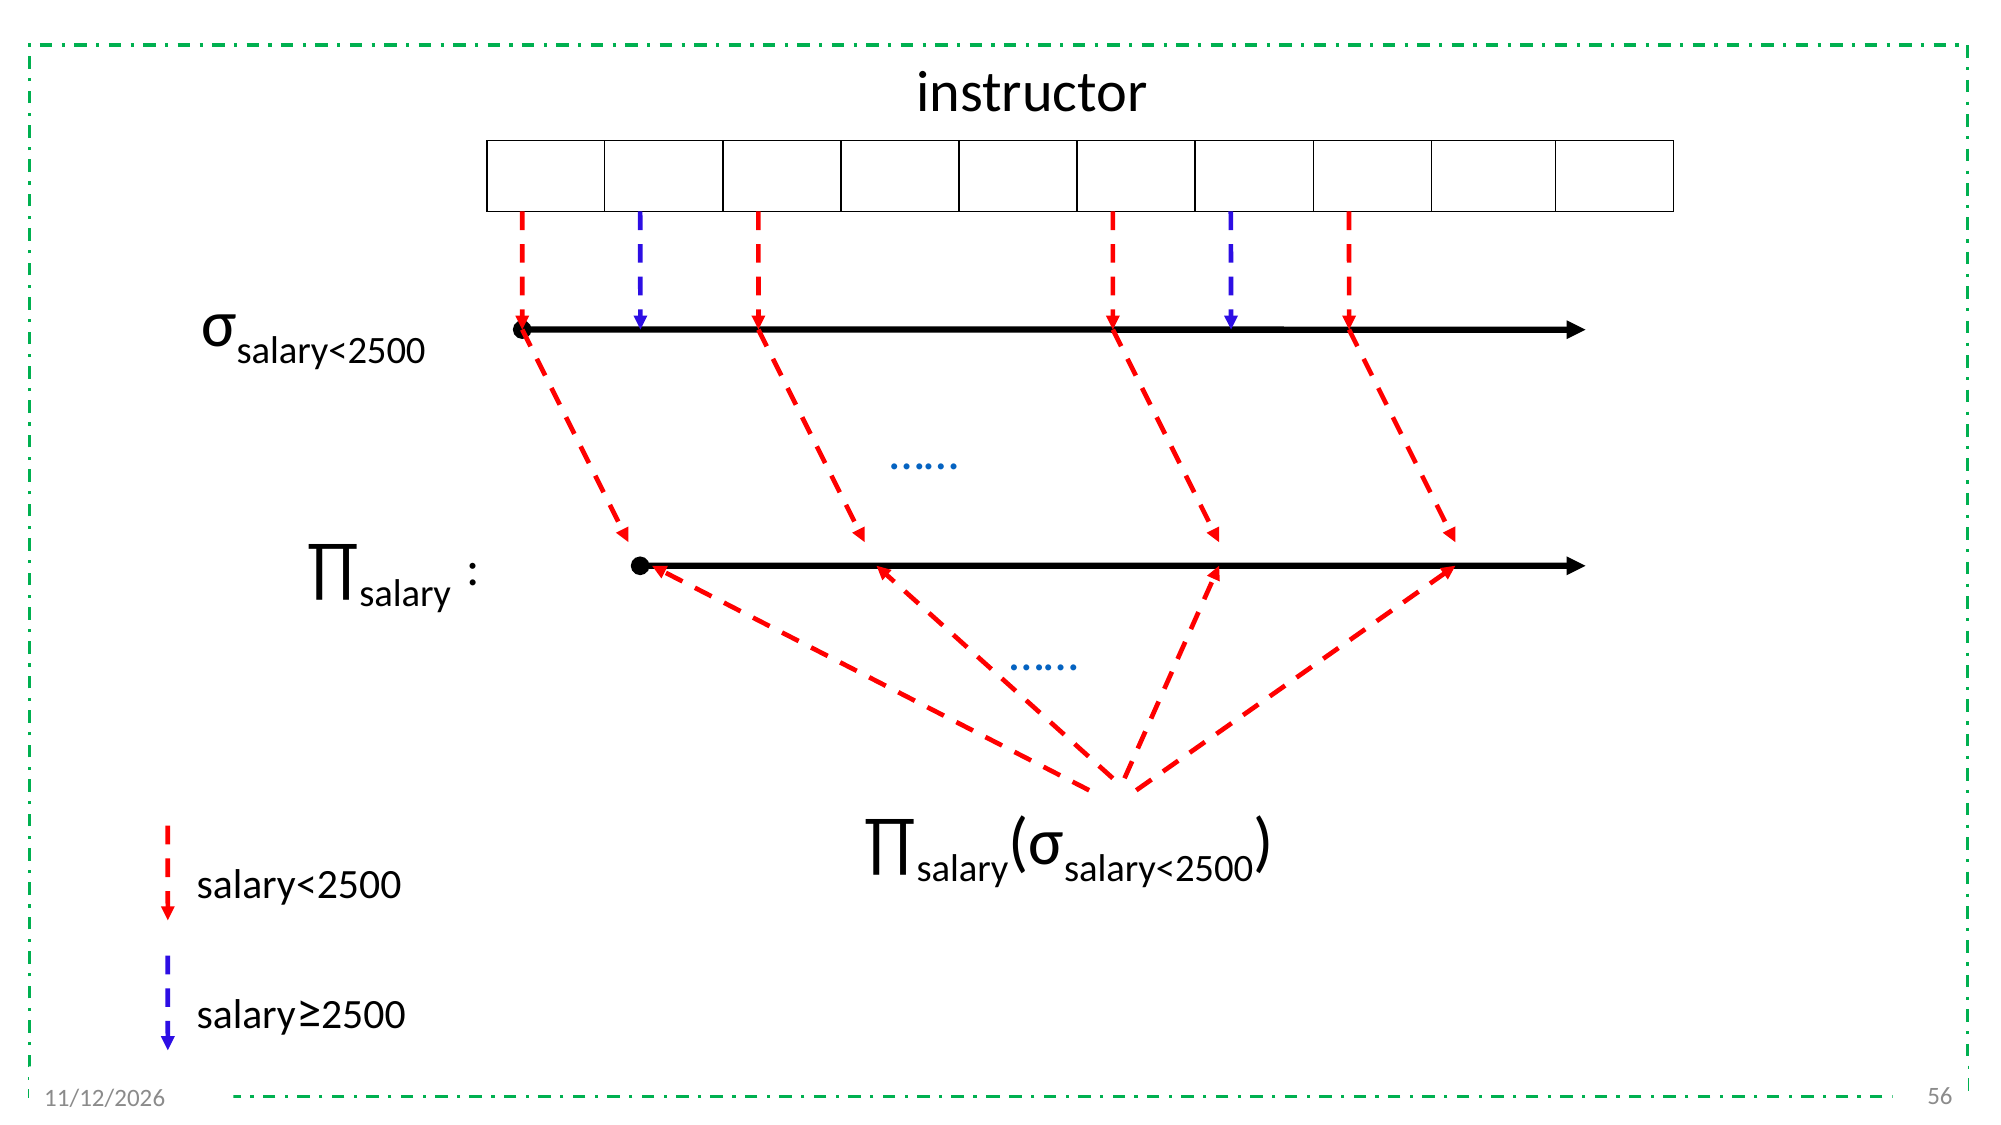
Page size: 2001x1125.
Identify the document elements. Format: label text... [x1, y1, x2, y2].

text_box [633, 559, 652, 573]
text_box [1207, 528, 1220, 543]
text_box [516, 311, 529, 330]
text_box [853, 528, 865, 543]
text_box [1444, 528, 1456, 543]
text_box σsalary<2500 [186, 272, 441, 379]
slide_number 56 [1892, 1065, 1968, 1125]
text_box [1208, 565, 1220, 580]
text_box [1441, 565, 1456, 579]
text_box [1224, 311, 1238, 330]
text_box [1342, 311, 1356, 330]
text_box [161, 903, 175, 921]
text_box [617, 528, 629, 543]
text_box salary<2500 [181, 849, 417, 915]
text_box [523, 324, 640, 335]
text_box [1456, 559, 1586, 573]
text_box [752, 311, 765, 330]
text_box salary≥2500 [181, 970, 422, 1046]
text_box [1106, 311, 1120, 330]
text_box …… [994, 612, 1160, 688]
text_box [634, 311, 647, 330]
text_box [652, 565, 667, 577]
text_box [486, 140, 1674, 212]
text_box instructor [901, 46, 1163, 131]
text_box [516, 324, 524, 336]
text_box [876, 565, 890, 579]
text_box ∏salary(σsalary<2500) [848, 790, 1381, 897]
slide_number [29, 1066, 234, 1125]
text_box …… [874, 412, 1115, 487]
text_box : [467, 528, 495, 603]
text_box [161, 1033, 175, 1051]
text_box [1350, 323, 1586, 336]
text_box ∏salary [291, 515, 467, 622]
